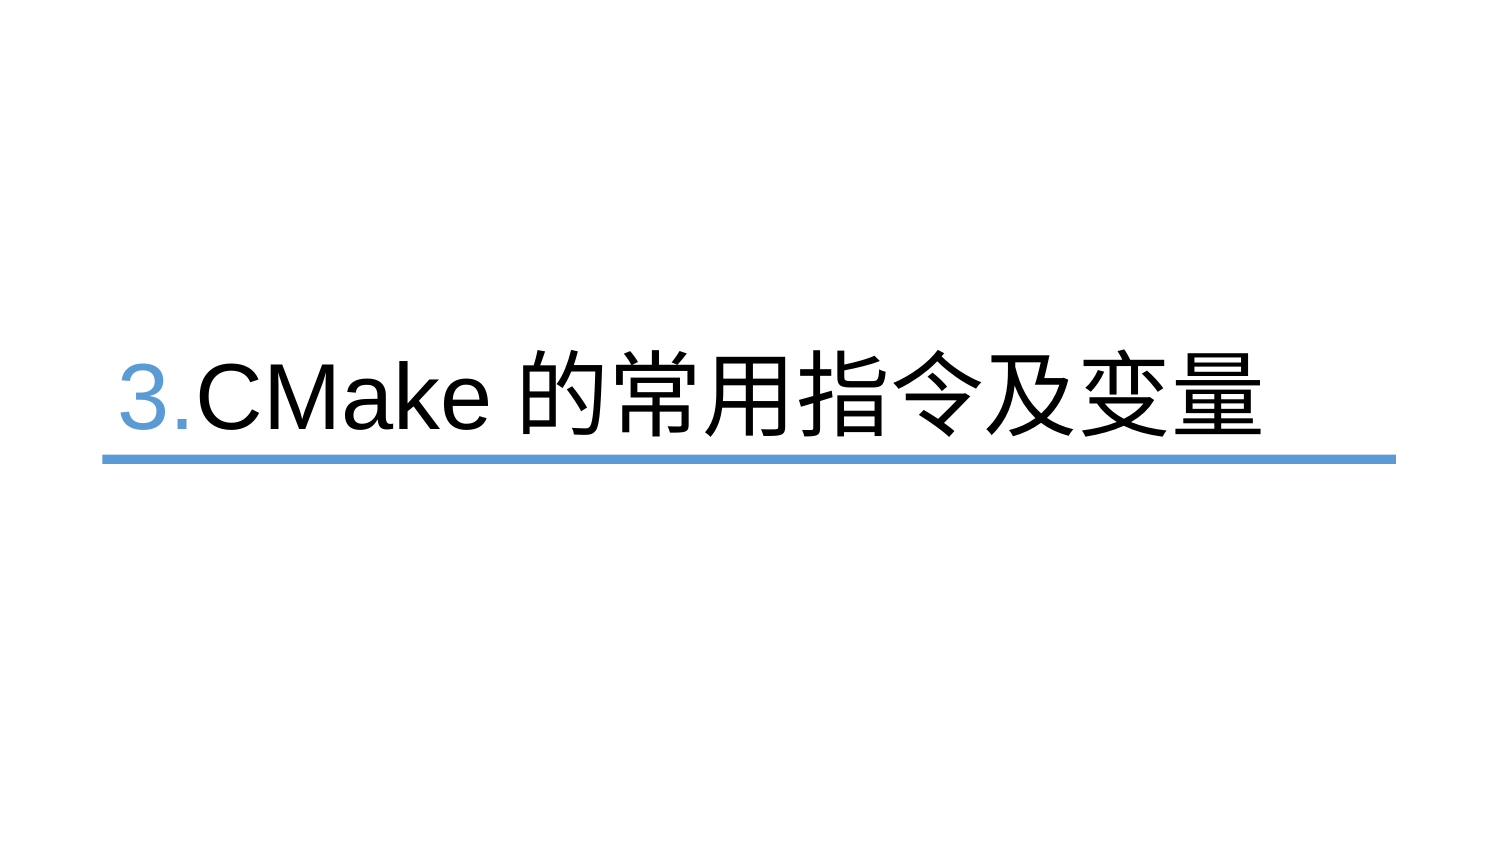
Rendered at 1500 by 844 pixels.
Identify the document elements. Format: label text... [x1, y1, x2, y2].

text_box 3.CMake的常用指令及变量 [102, 104, 1396, 454]
text_box [102, 454, 1396, 464]
